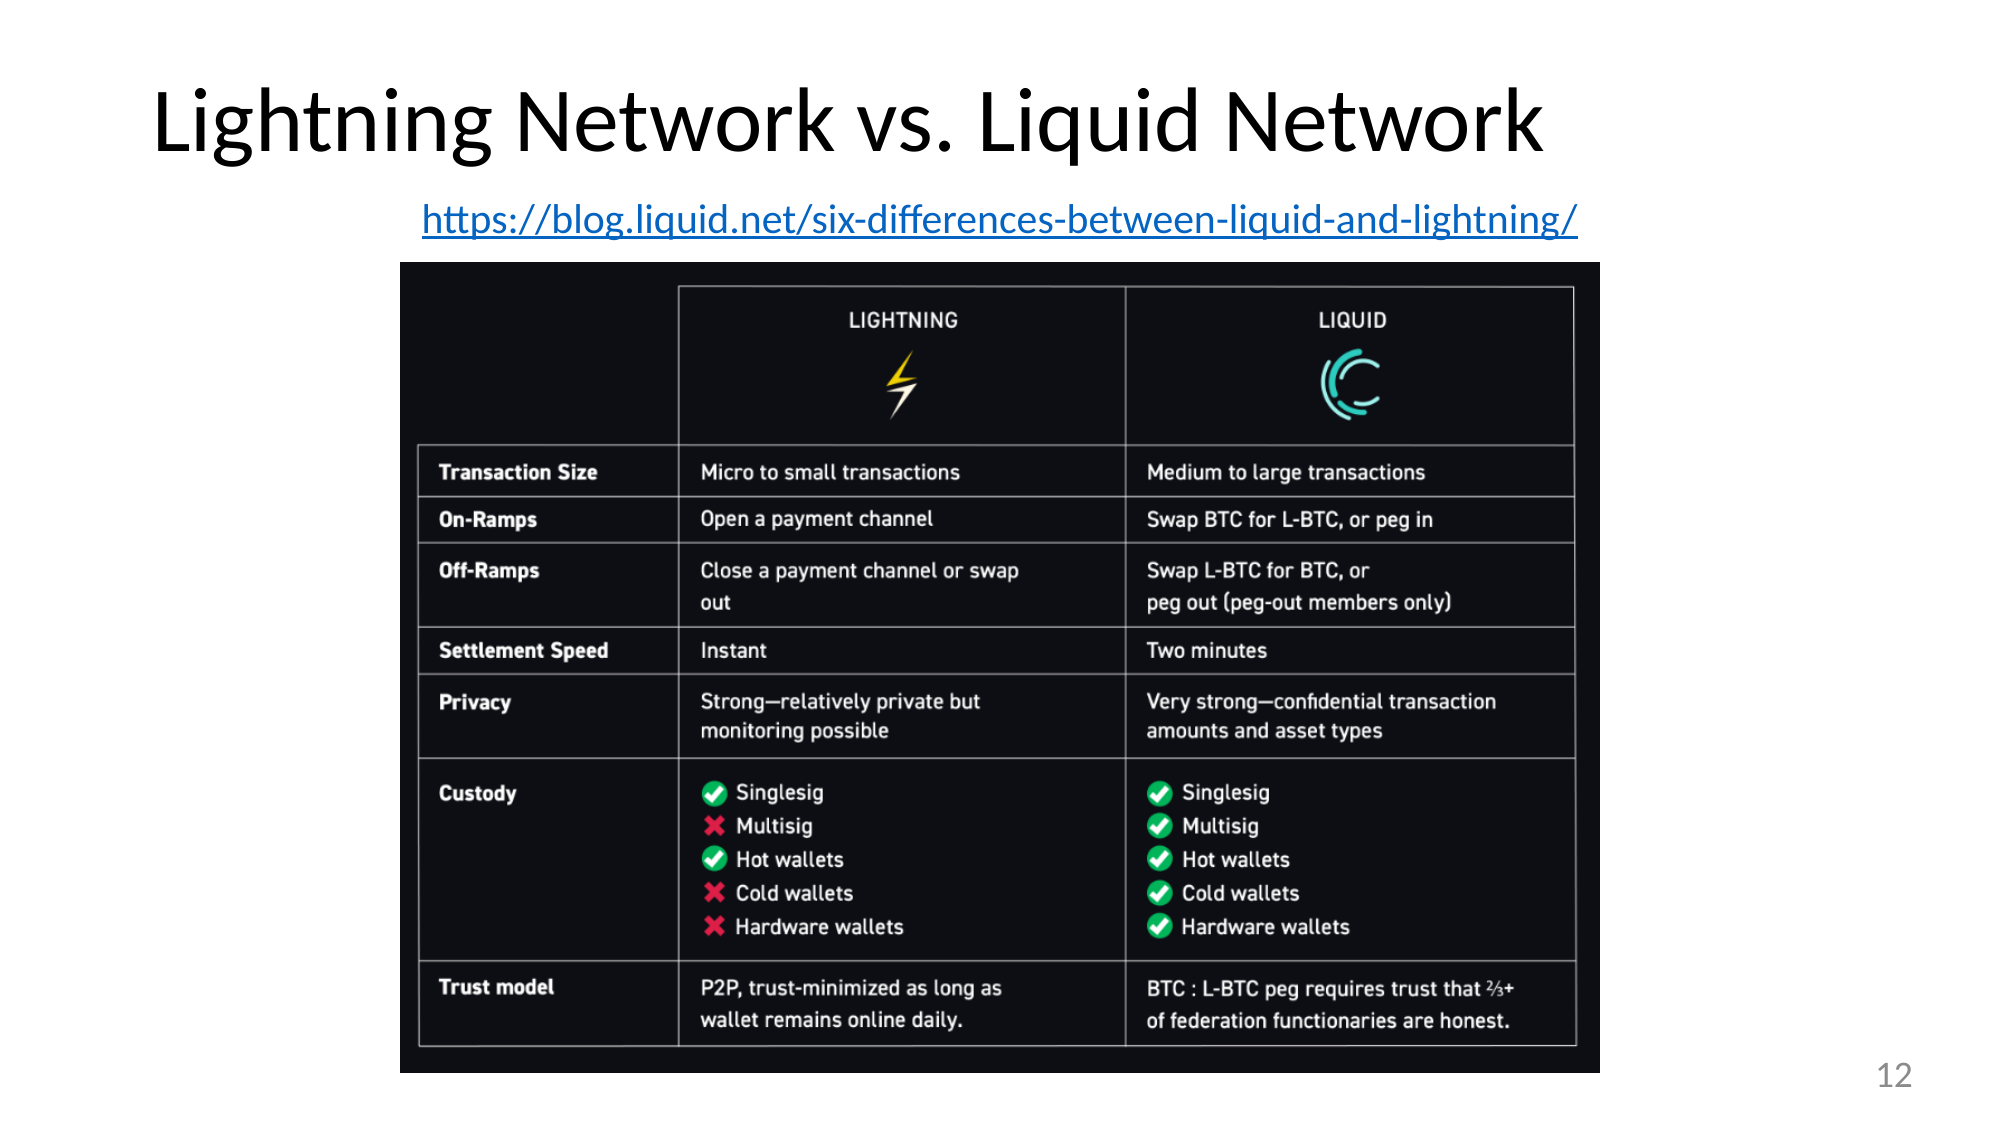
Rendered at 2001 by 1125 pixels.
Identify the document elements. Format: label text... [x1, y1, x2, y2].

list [400, 262, 1600, 1073]
text_box https://blog.liquid.net/six-differences-between-liquid-and-lightning/ [368, 184, 1632, 250]
slide_number 12 [1477, 1042, 1928, 1103]
title Lightning Network vs. Liquid Network [137, 59, 1863, 185]
